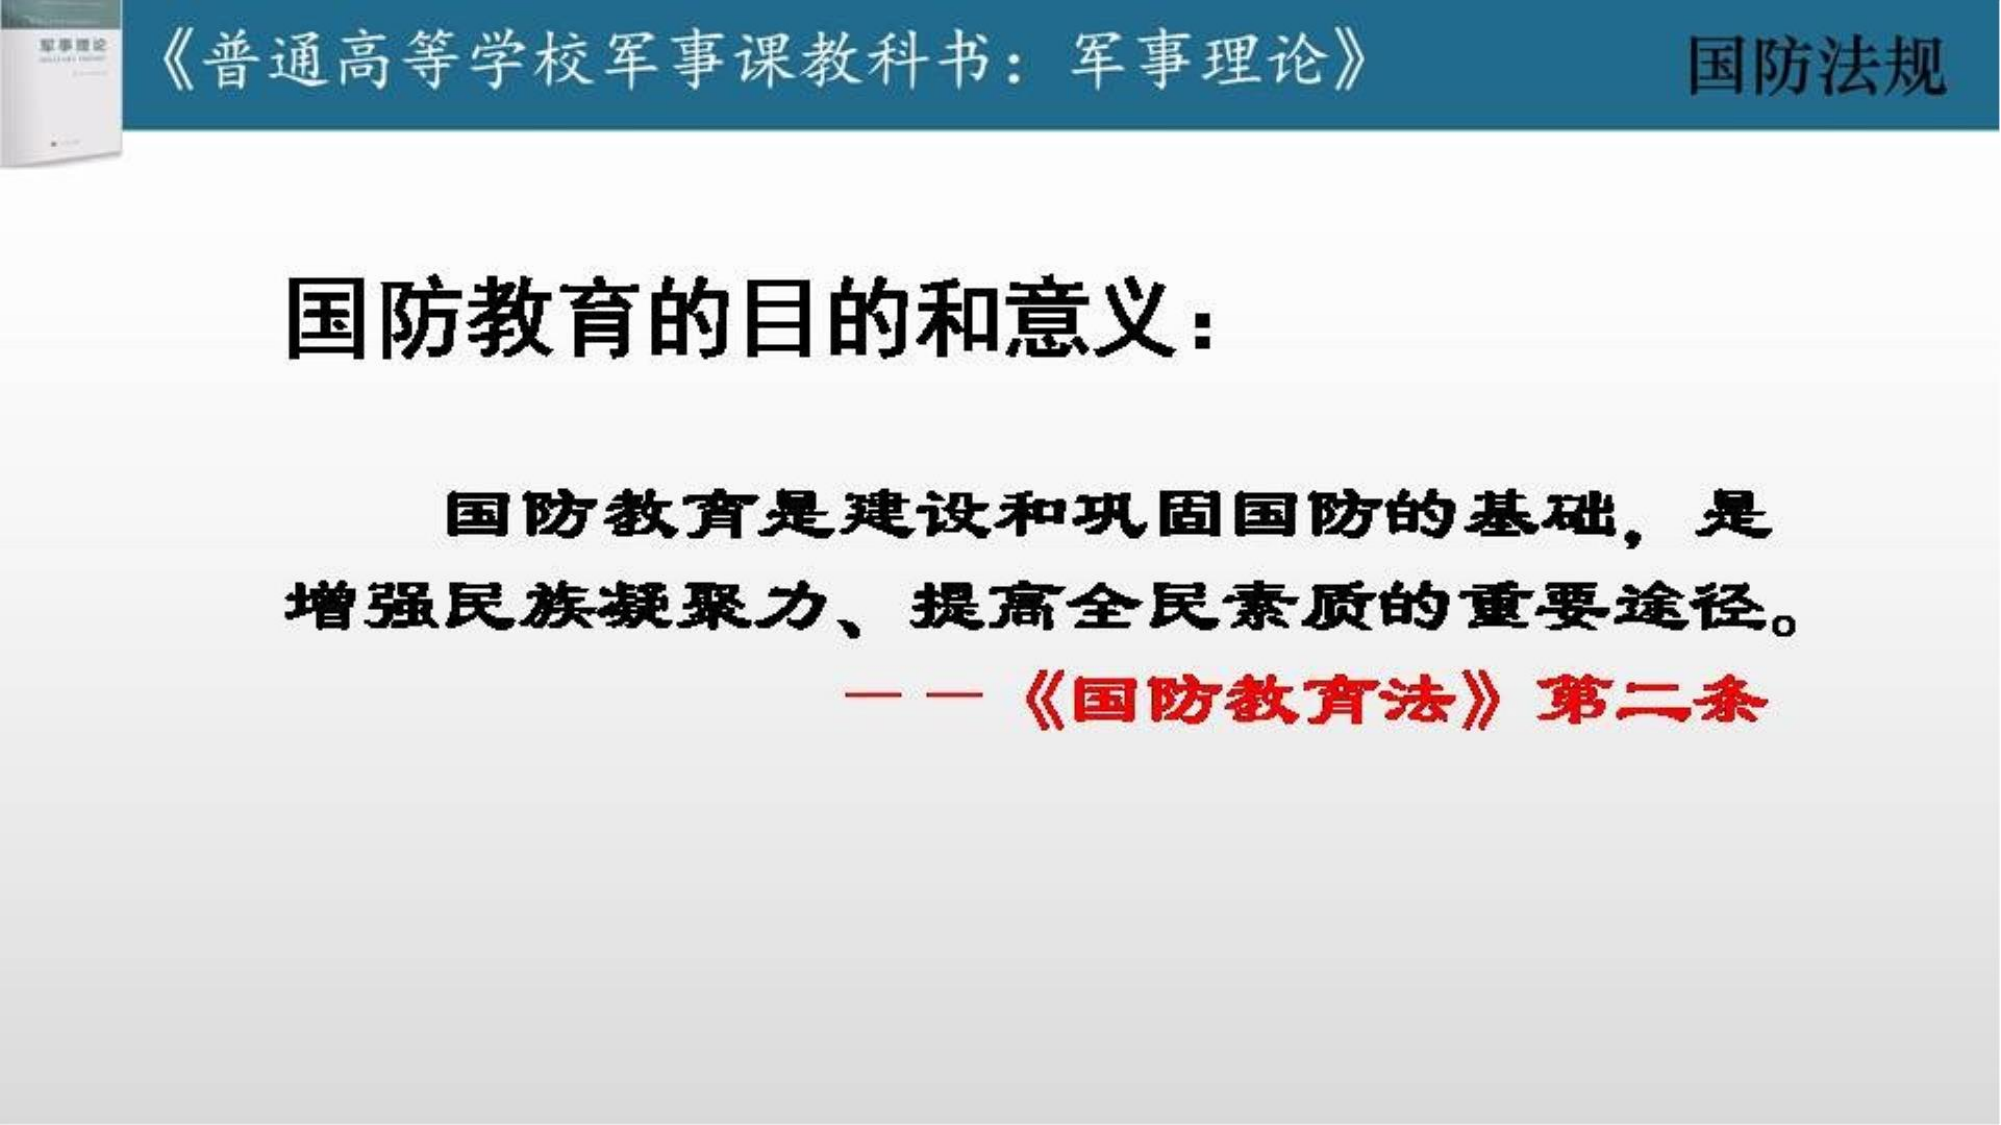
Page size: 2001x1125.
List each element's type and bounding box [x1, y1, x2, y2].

text_box [0, 0, 2000, 1125]
